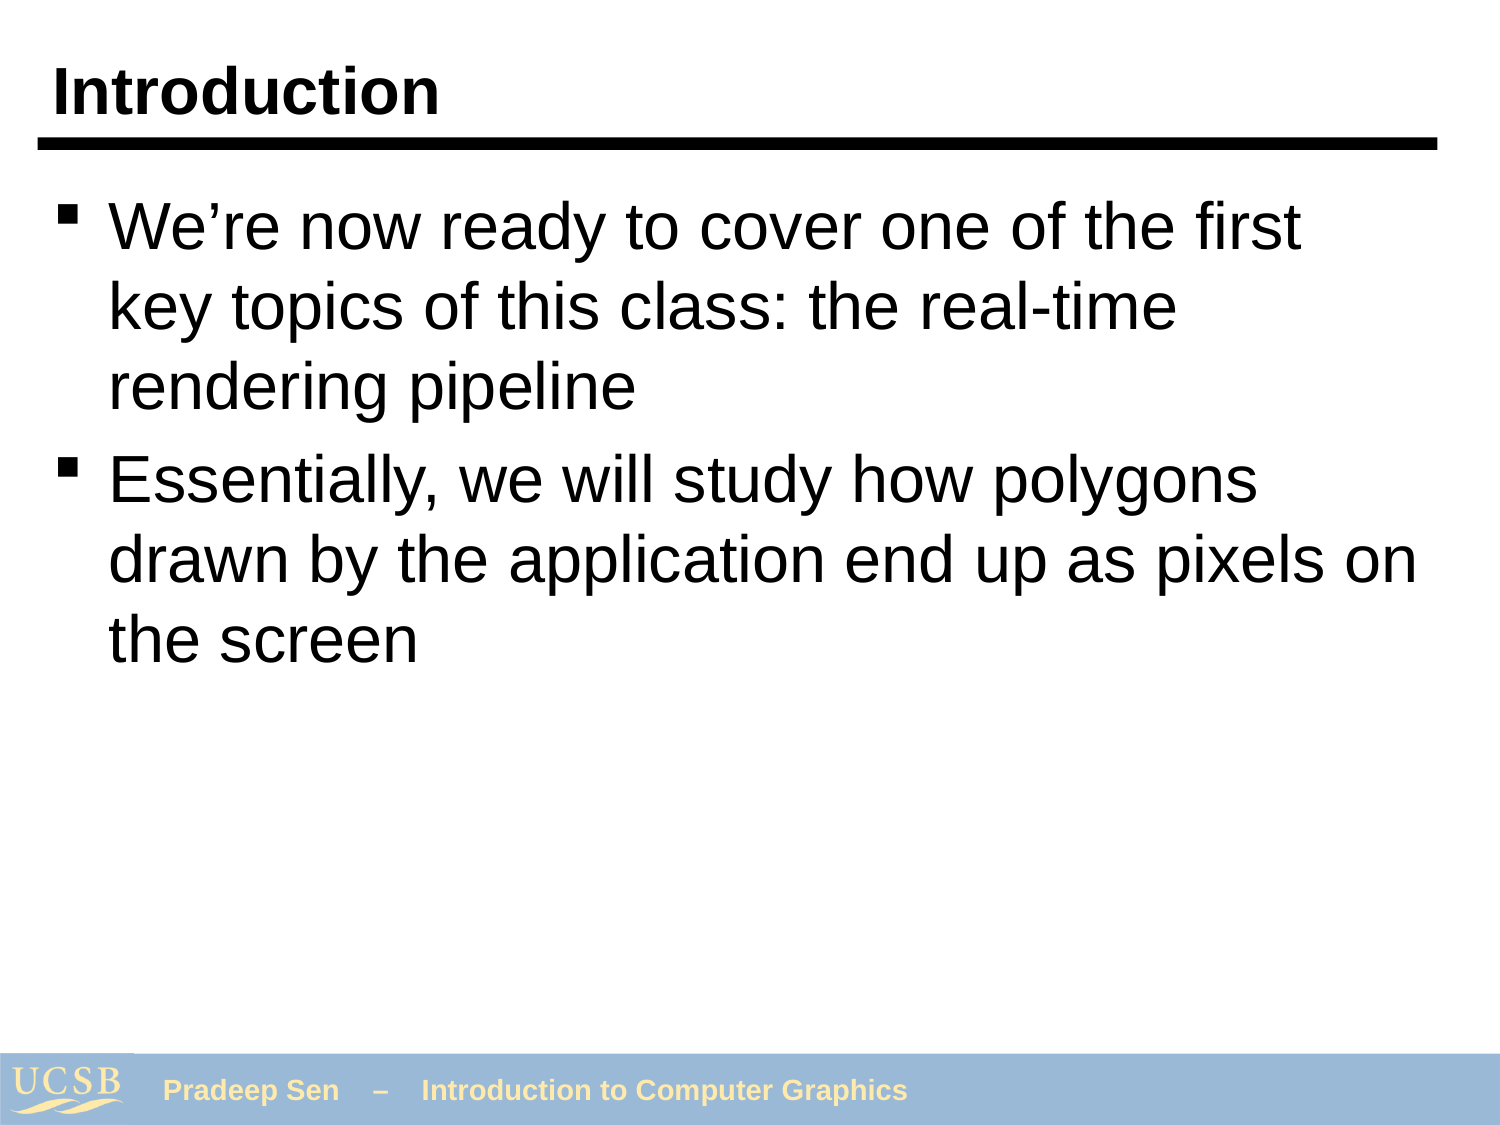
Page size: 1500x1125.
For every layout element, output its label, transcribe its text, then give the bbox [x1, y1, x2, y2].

list We’re now ready to cover one of the first key topics of this class: the real-time rendering pipeline Essentially, we will study how polygons drawn by the application end up as pixels on the screen [37, 174, 1438, 1025]
title Introduction [37, 37, 1438, 138]
title Orthographic projection [0, 1053, 128, 1125]
